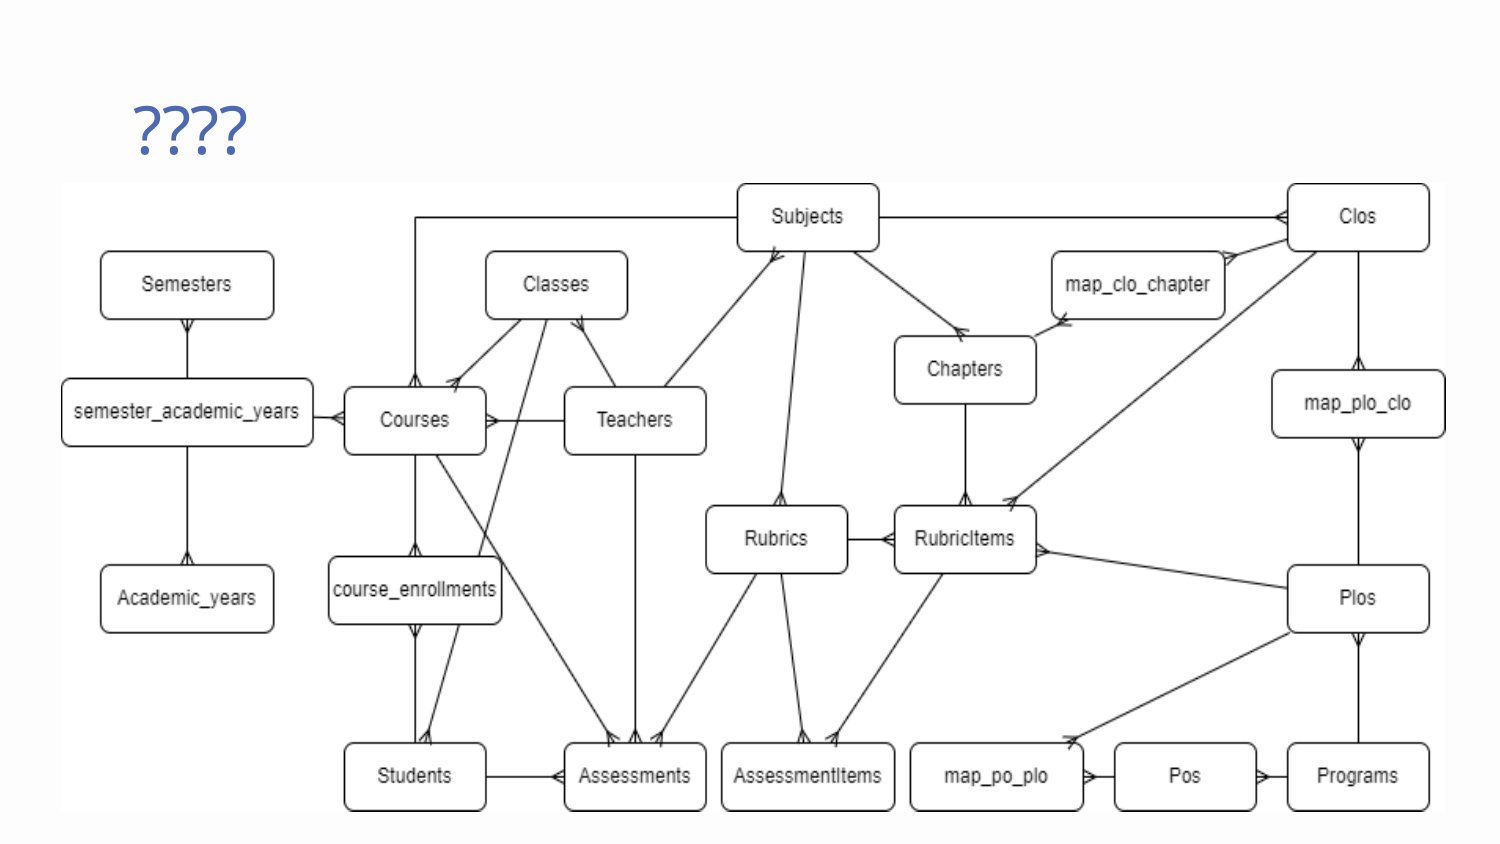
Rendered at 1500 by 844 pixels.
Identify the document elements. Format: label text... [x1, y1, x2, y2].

text_box ???? [118, 72, 1382, 167]
picture [61, 183, 1446, 812]
